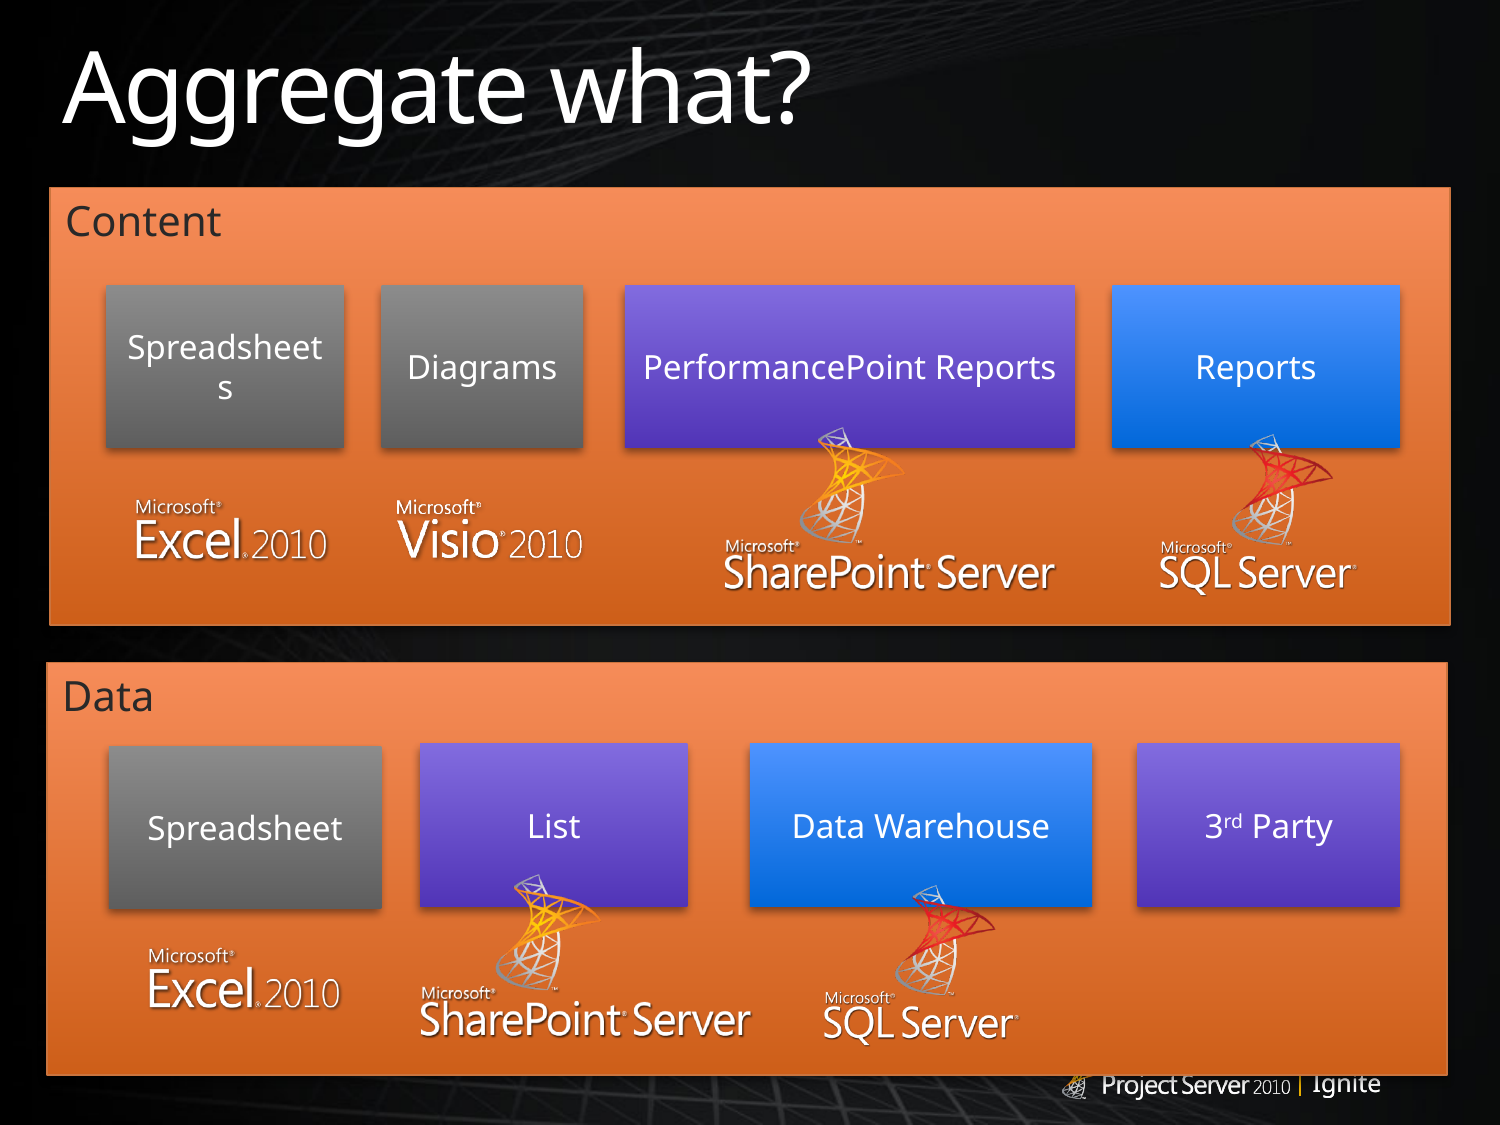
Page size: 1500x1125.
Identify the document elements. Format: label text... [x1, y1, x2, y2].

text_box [106, 284, 345, 565]
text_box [624, 284, 1076, 596]
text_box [381, 284, 584, 558]
text_box Data [46, 662, 1448, 1076]
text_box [108, 745, 382, 1015]
title Aggregate what? [62, 37, 1438, 147]
picture [0, 0, 1500, 1125]
text_box Content [49, 187, 1451, 626]
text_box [412, 743, 749, 1043]
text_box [1112, 284, 1401, 601]
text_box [749, 743, 1093, 1051]
text_box 3rd Party [1137, 743, 1400, 907]
